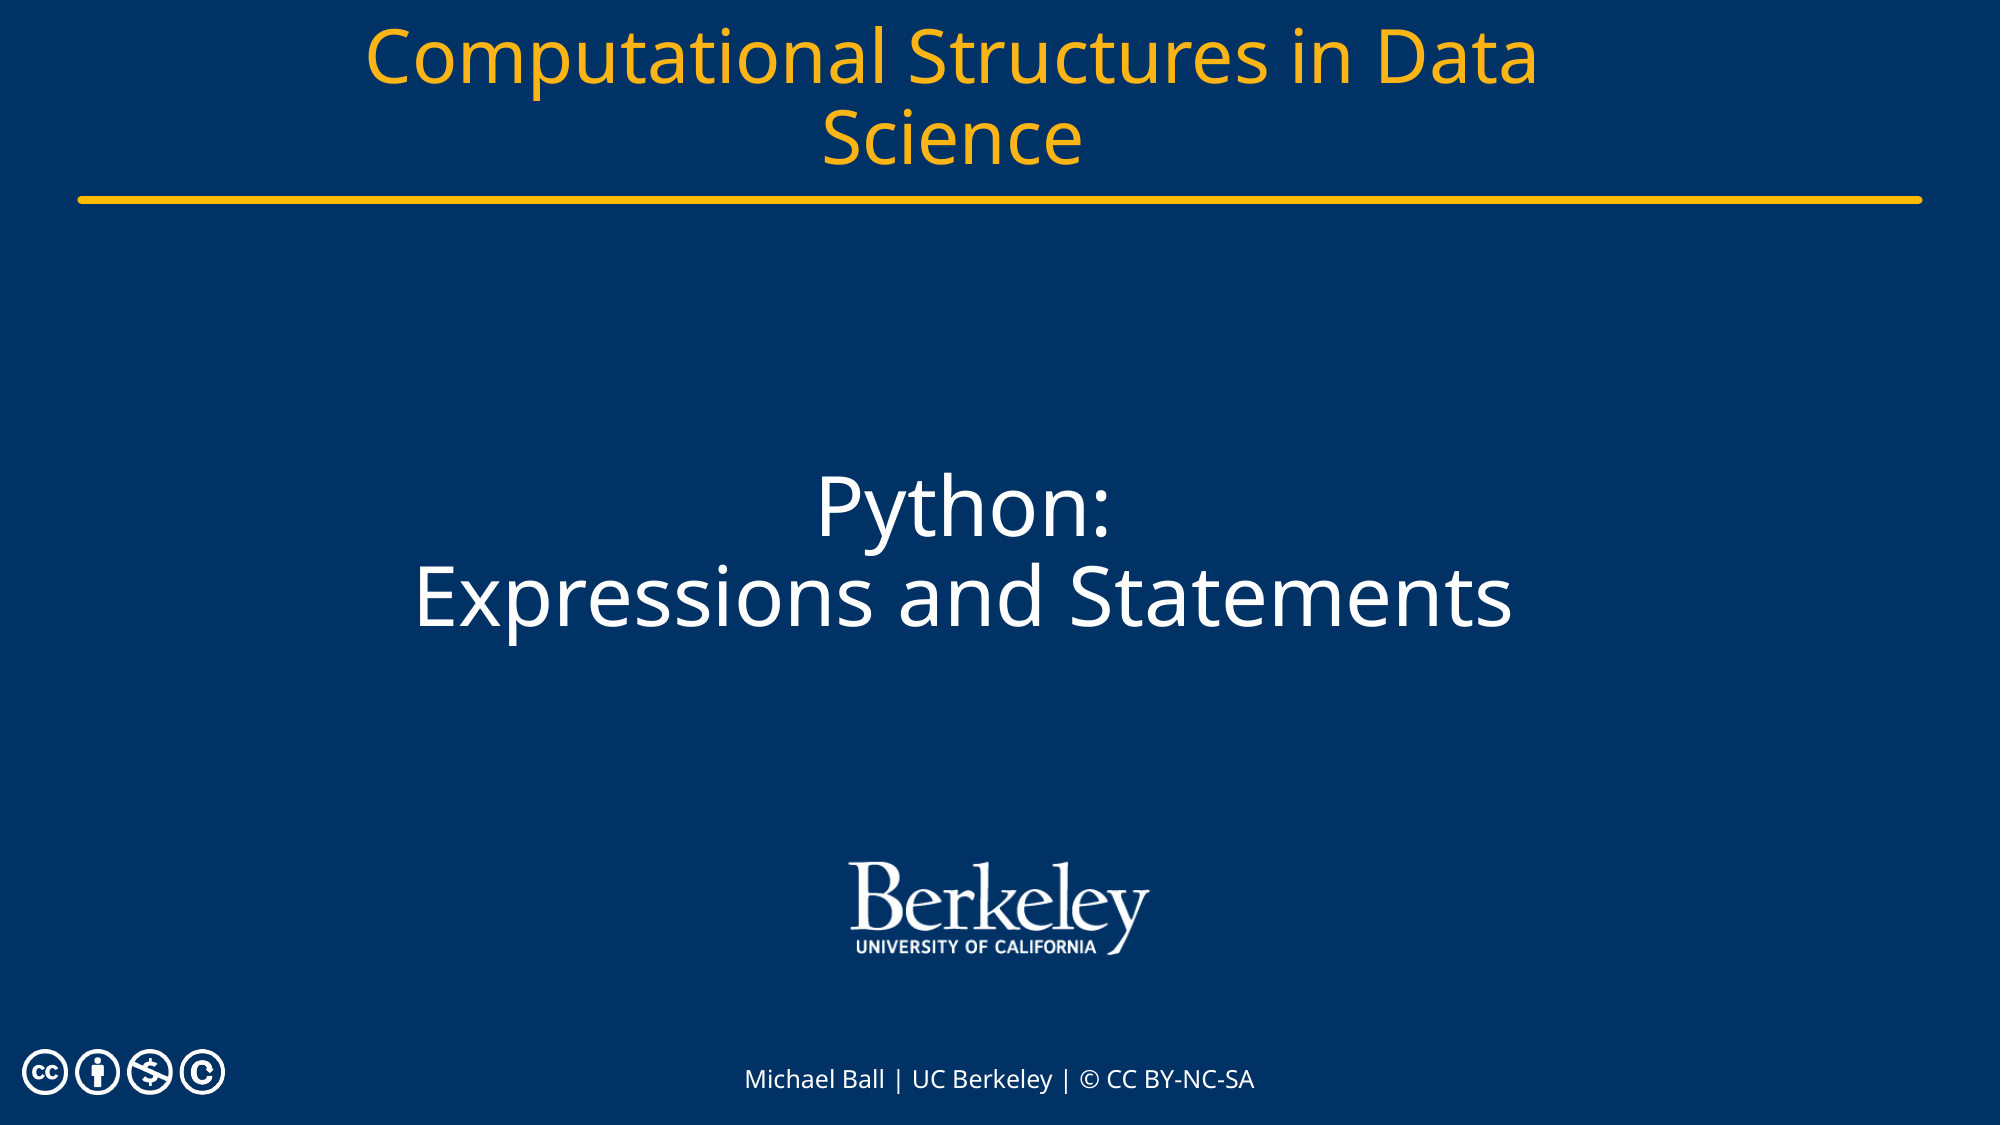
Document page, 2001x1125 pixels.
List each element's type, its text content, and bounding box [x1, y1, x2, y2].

picture [22, 1049, 68, 1095]
title Python: Expressions and Statements [298, 432, 1690, 677]
picture [75, 1049, 120, 1095]
picture [179, 1049, 225, 1095]
picture [835, 843, 1165, 975]
picture [127, 1049, 173, 1095]
